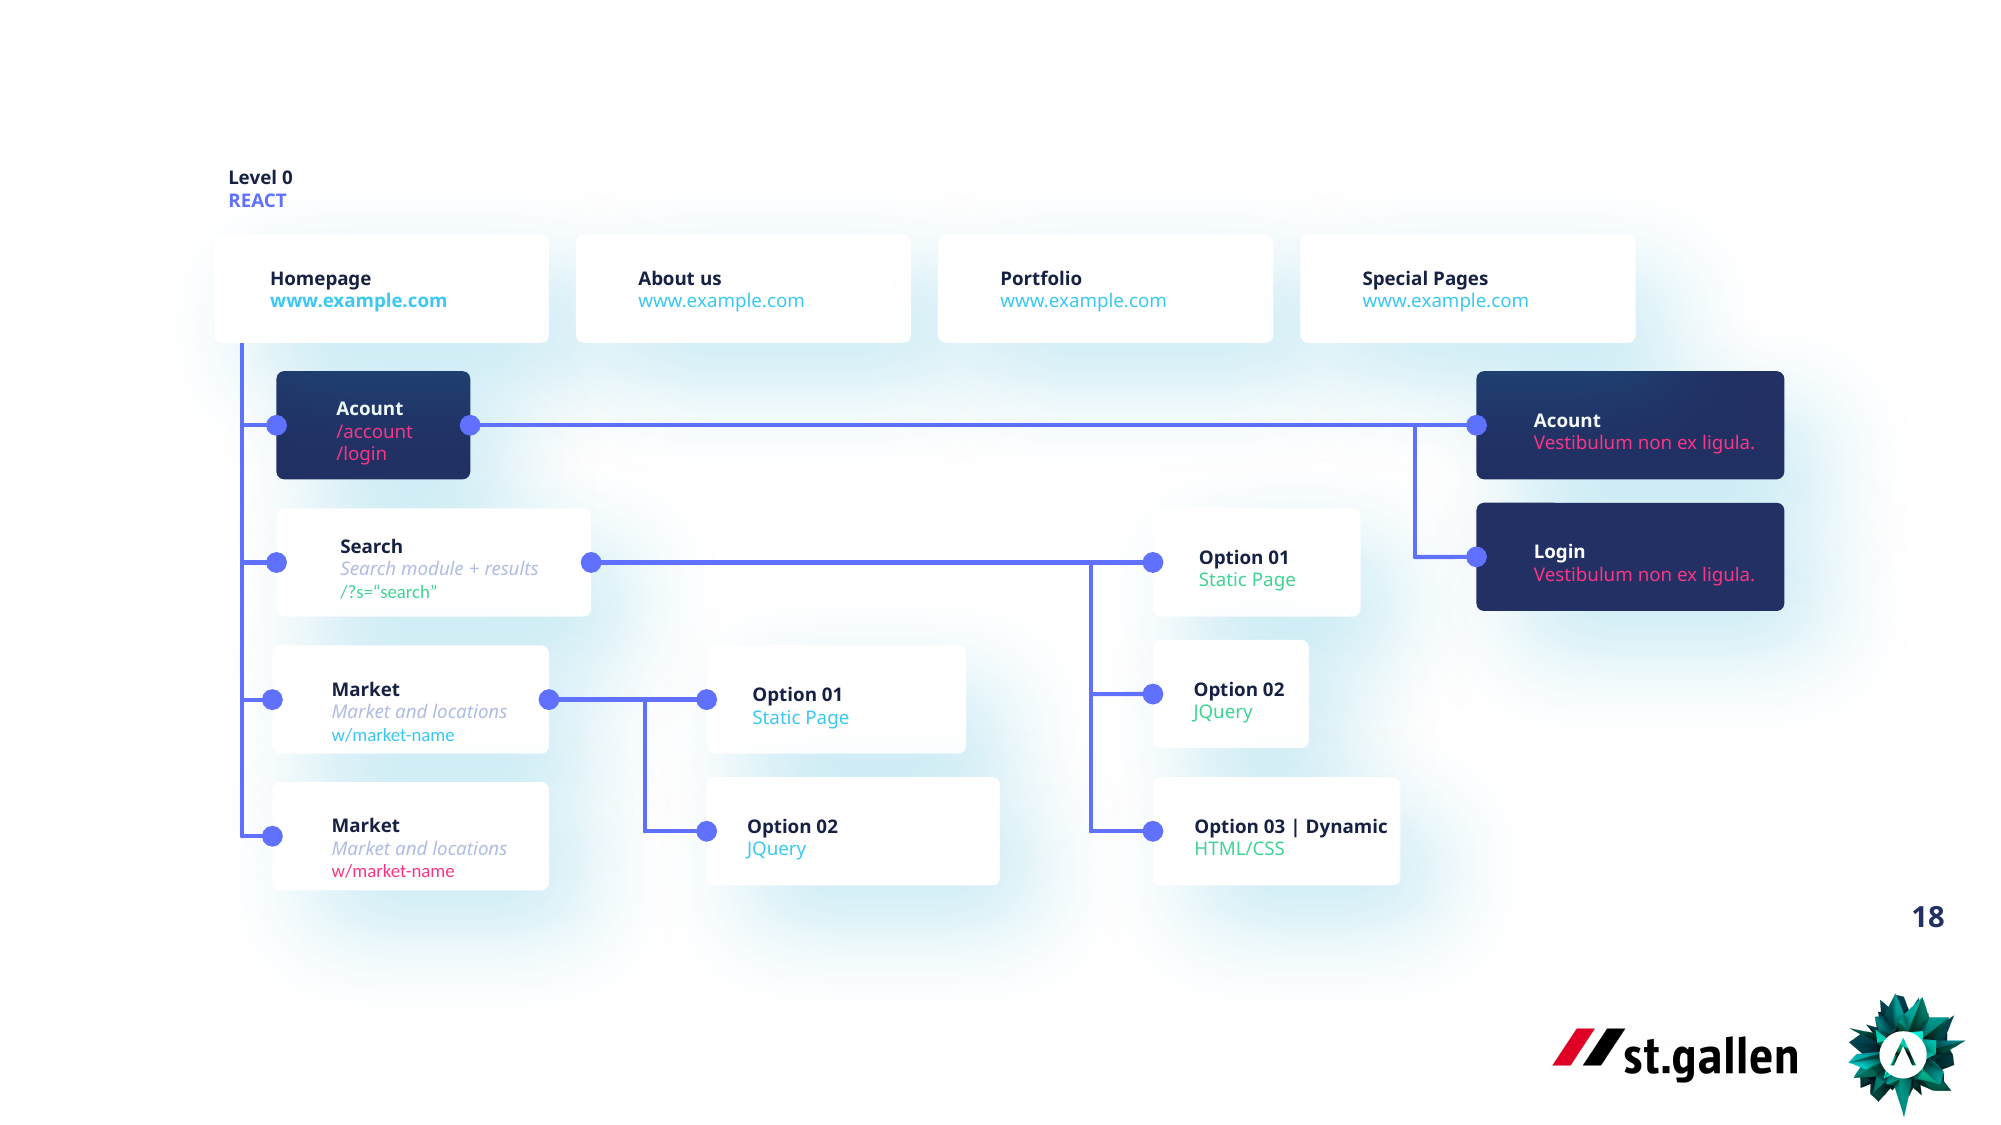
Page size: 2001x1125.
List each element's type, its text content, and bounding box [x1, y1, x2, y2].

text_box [1476, 371, 1785, 480]
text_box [213, 234, 549, 343]
picture [1549, 1025, 1802, 1087]
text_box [272, 782, 550, 891]
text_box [276, 508, 592, 617]
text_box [1152, 639, 1309, 749]
picture [1839, 992, 1967, 1120]
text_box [1152, 777, 1403, 886]
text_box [272, 645, 550, 754]
text_box Level 0 REACT [213, 158, 308, 219]
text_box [938, 234, 1274, 343]
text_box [575, 234, 912, 343]
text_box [1300, 234, 1636, 343]
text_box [276, 371, 471, 480]
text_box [706, 645, 967, 754]
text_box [706, 777, 1000, 886]
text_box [1476, 502, 1785, 611]
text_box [1152, 508, 1361, 617]
